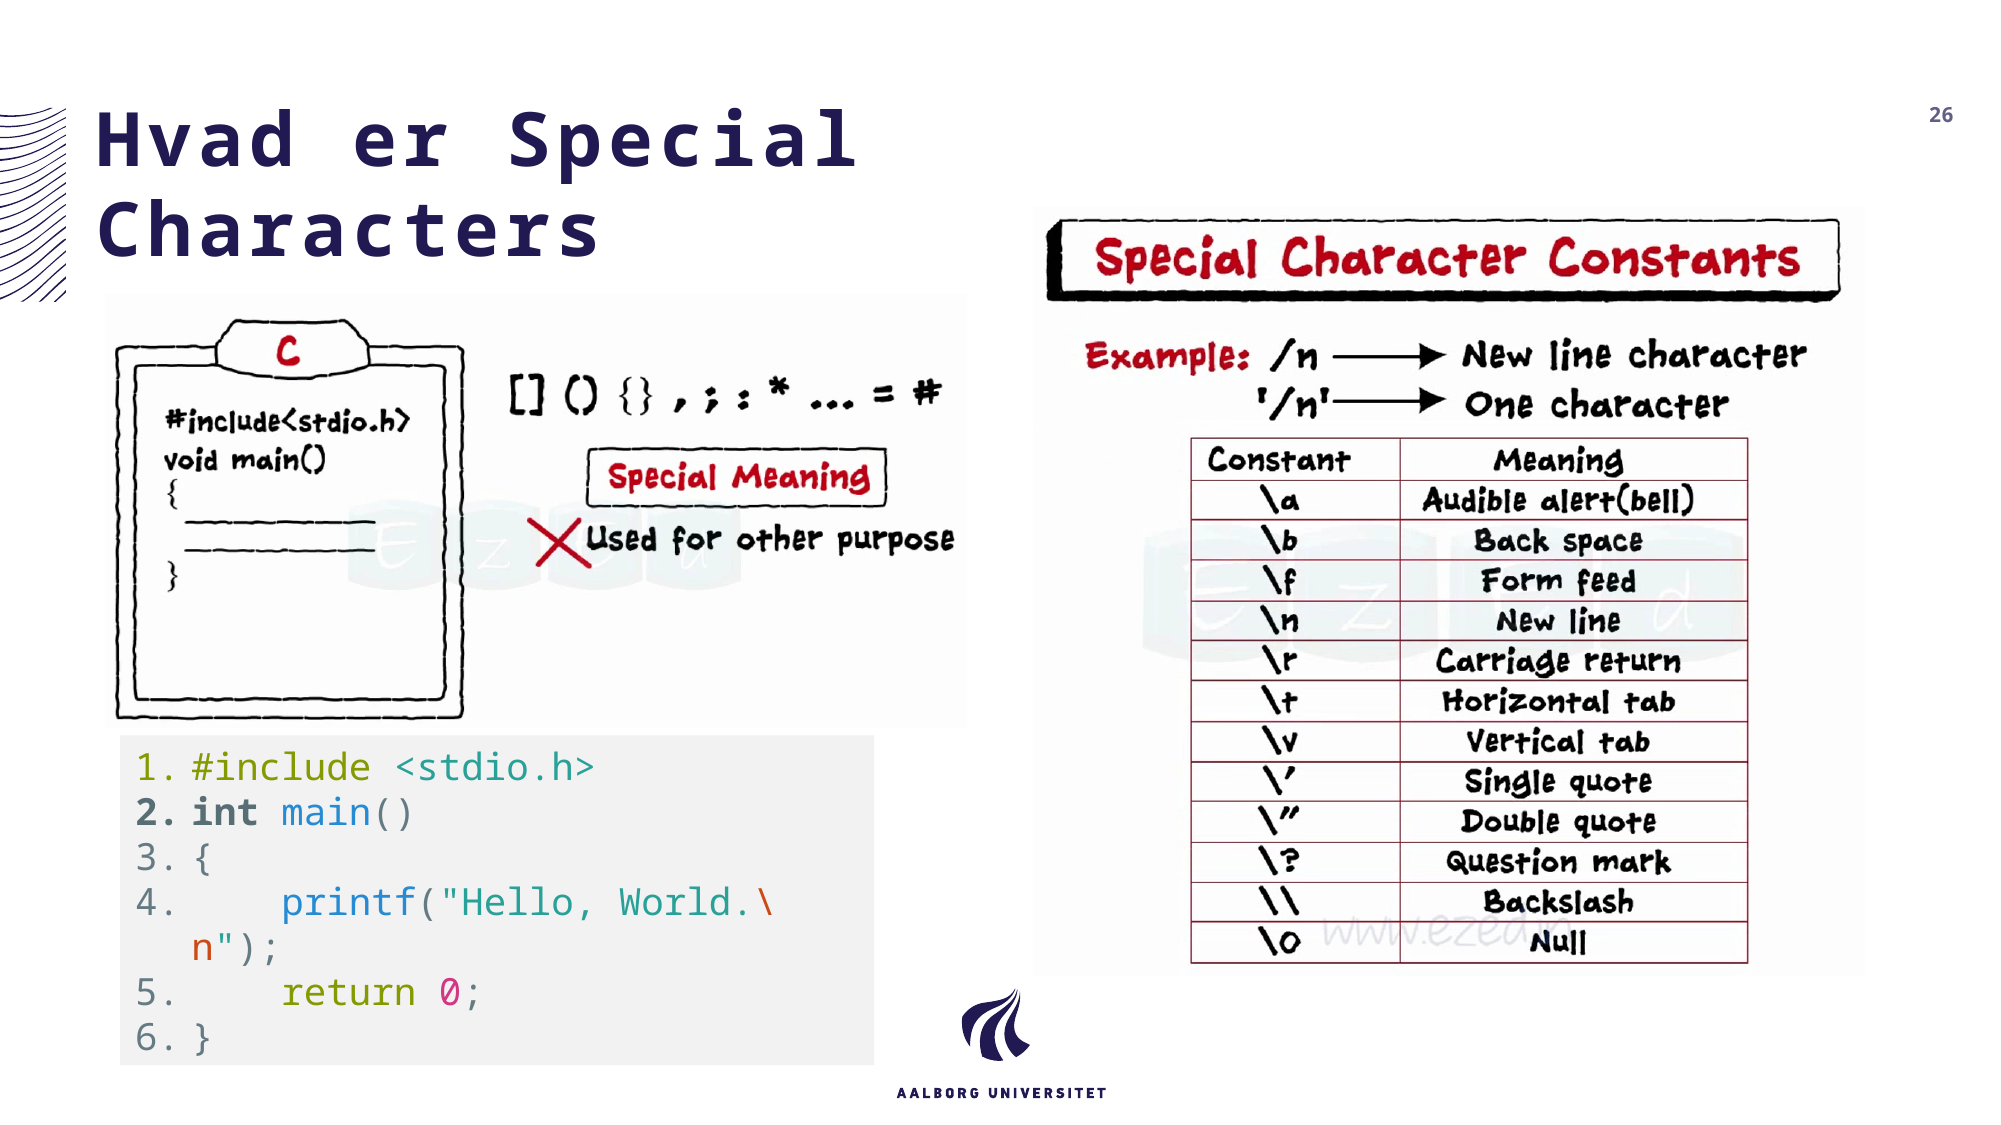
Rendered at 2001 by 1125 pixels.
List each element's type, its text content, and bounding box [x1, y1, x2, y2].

picture [1033, 207, 1865, 976]
title Hvad er Special Characters [96, 60, 898, 327]
picture [105, 294, 967, 729]
text_box #include <stdio.h> int main() { printf("Hello, World.\n"); return 0; } [120, 735, 875, 1066]
slide_number 26 [1860, 97, 1954, 135]
